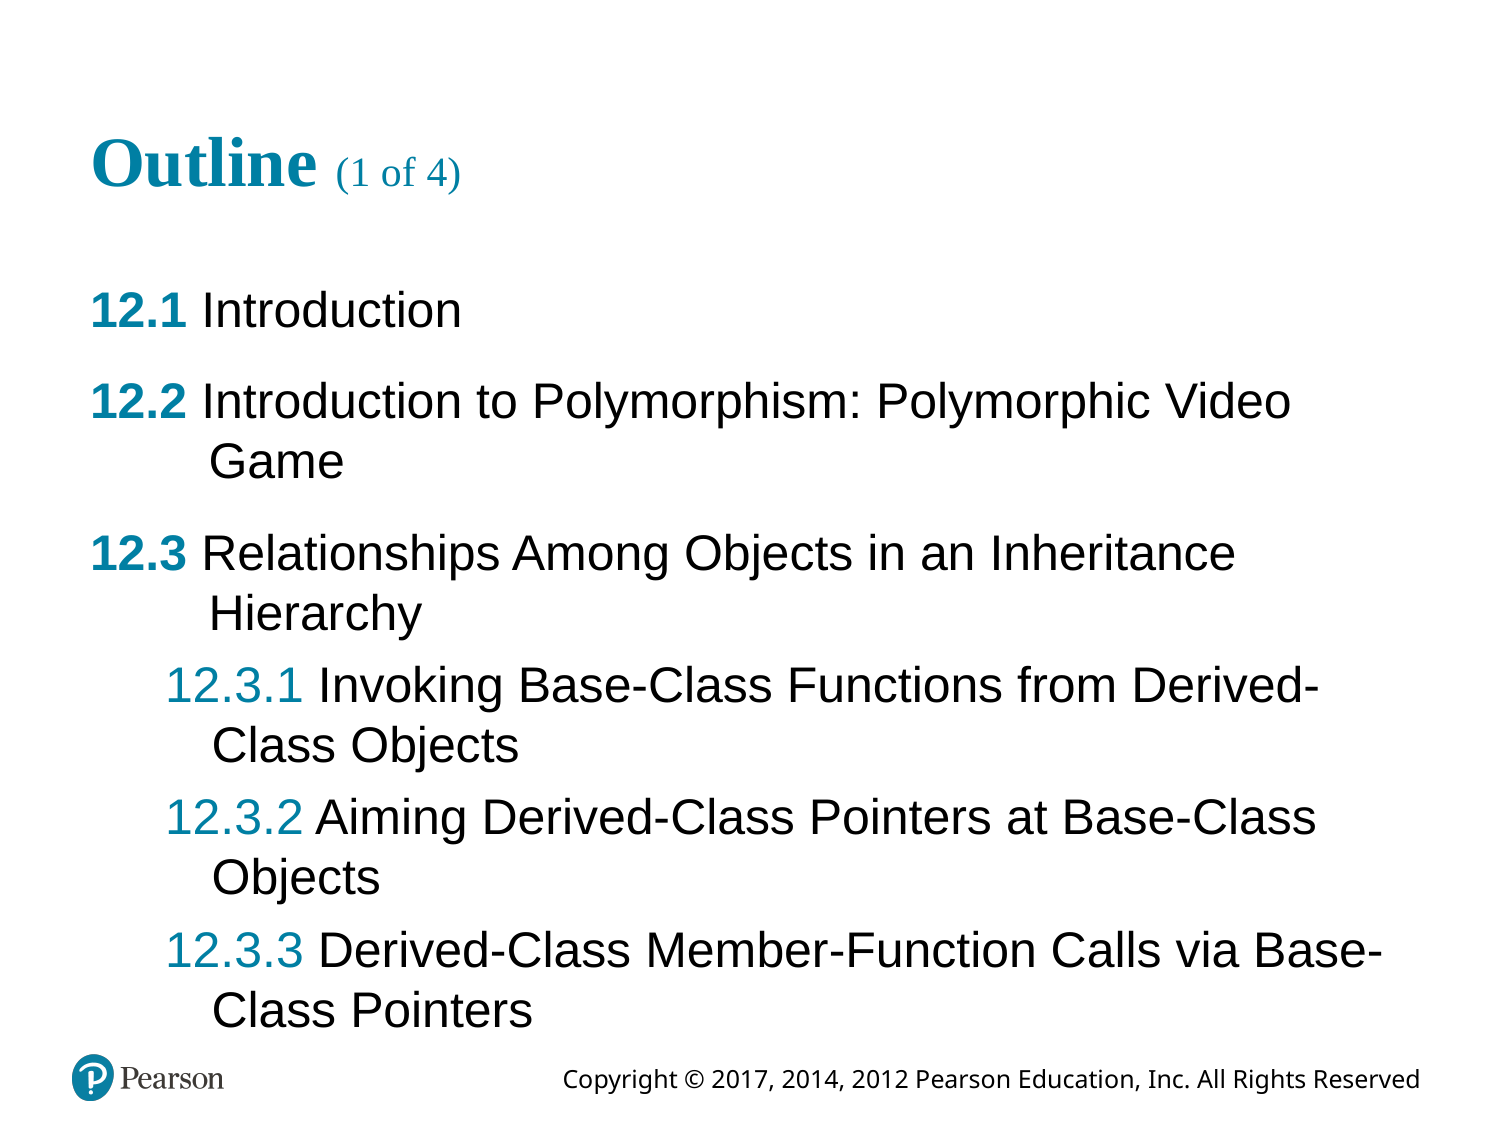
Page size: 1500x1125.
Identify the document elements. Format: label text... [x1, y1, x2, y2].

picture [72, 1054, 88, 1070]
list 12.1 Introduction 12.2 Introduction to Polymorphism: Polymorphic Video Game 12.3 Relationships Among Objects in an Inheritance Hierarchy 12.3.1 Invoking Base-Class Functions from Derived-Class Objects 12.3.2 Aiming Derived-Class Pointers at Base-Class Objects 12.3.3 Derived-Class Member-Function Calls via Base-Class Pointers [75, 262, 1425, 1026]
picture [80, 1063, 106, 1088]
picture [72, 1087, 83, 1101]
picture [98, 1054, 224, 1101]
title Outline (1 of 4) [75, 35, 1425, 216]
